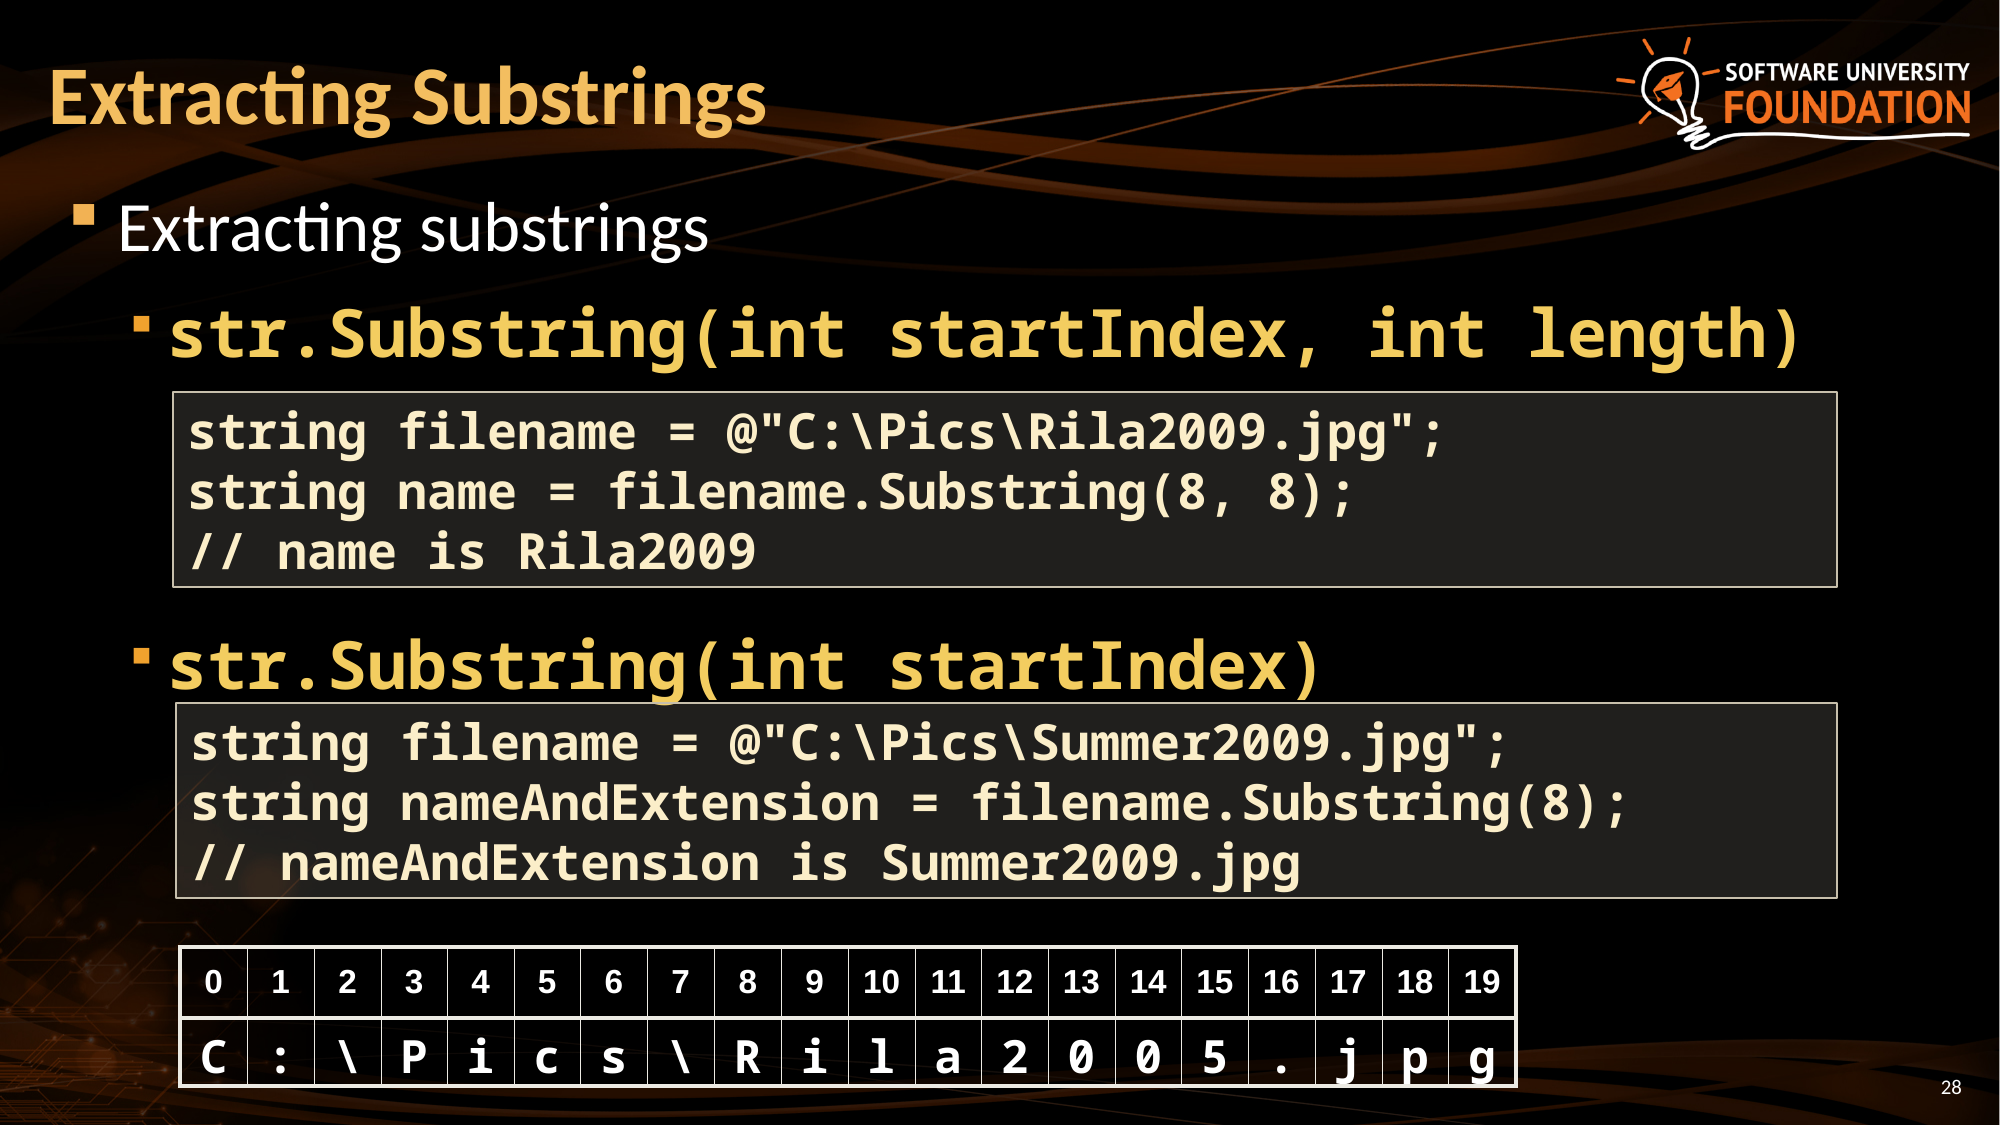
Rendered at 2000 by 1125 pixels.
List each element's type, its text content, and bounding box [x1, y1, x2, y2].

slide_number 28 [1897, 1070, 1968, 1103]
table_cell l [849, 1020, 915, 1084]
table_header 10 [849, 949, 915, 1016]
table_header 4 [448, 949, 514, 1016]
table_header 6 [581, 949, 647, 1016]
table_cell C [182, 1020, 247, 1084]
table_cell 2 [982, 1020, 1048, 1084]
table_cell a [916, 1020, 981, 1084]
table_cell : [248, 1020, 314, 1084]
table_cell \ [648, 1020, 714, 1084]
table_header 5 [515, 949, 580, 1016]
table_cell i [448, 1020, 514, 1084]
table_cell R [715, 1020, 781, 1084]
text_box string filename = @"C:\Pics\Rila2009.jpg"; string name = filename.Substring(8, 8); // name is Rila2009 [172, 392, 1838, 588]
table_cell 0 [1116, 1020, 1181, 1084]
table_header 18 [1383, 949, 1448, 1016]
table_header 16 [1249, 949, 1315, 1016]
table_header 2 [315, 949, 381, 1016]
table_header 19 [1449, 949, 1514, 1016]
table_header 11 [916, 949, 981, 1016]
table_cell s [581, 1020, 647, 1084]
table_header 8 [715, 949, 781, 1016]
table_header 9 [782, 949, 848, 1016]
table_header 15 [1182, 949, 1248, 1016]
text_box string filename = @"C:\Pics\Summer2009.jpg"; string nameAndExtension = filename.Substring(8); // nameAndExtension is Summer2009.jpg [175, 703, 1838, 898]
title Extracting Substrings [30, 6, 1602, 189]
list Extracting substrings str.Substring(int startIndex, int length) str.Substring(int startIndex) [49, 174, 1863, 1103]
table_header 7 [648, 949, 714, 1016]
table_header 3 [382, 949, 447, 1016]
table_cell j [1316, 1020, 1382, 1084]
table_header 1 [248, 949, 314, 1016]
table_header 0 [182, 949, 247, 1016]
table_cell . [1249, 1020, 1315, 1084]
table_cell p [1383, 1020, 1448, 1084]
table_header 17 [1316, 949, 1382, 1016]
table_header 12 [982, 949, 1048, 1016]
table_header 13 [1049, 949, 1115, 1016]
picture [0, 0, 2000, 1125]
table_cell g [1449, 1020, 1514, 1084]
table_cell \ [315, 1020, 381, 1084]
table_cell 5 [1182, 1020, 1248, 1084]
table_cell P [382, 1020, 447, 1084]
table_cell c [515, 1020, 580, 1084]
table_cell 0 [1049, 1020, 1115, 1084]
table_cell i [782, 1020, 848, 1084]
table_header 14 [1116, 949, 1181, 1016]
